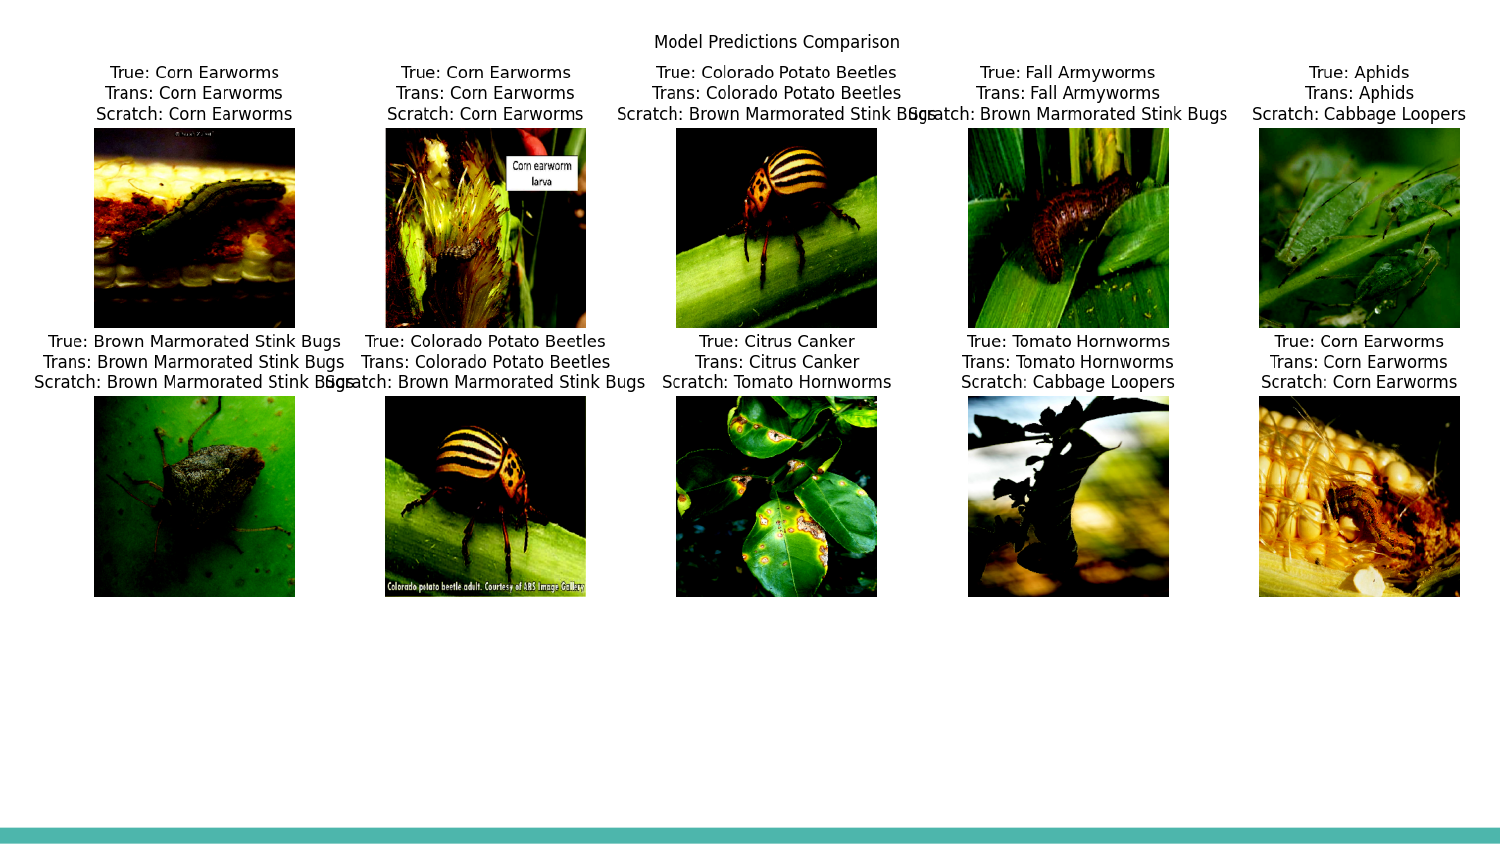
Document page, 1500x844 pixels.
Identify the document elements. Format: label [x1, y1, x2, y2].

picture [24, 24, 1476, 607]
